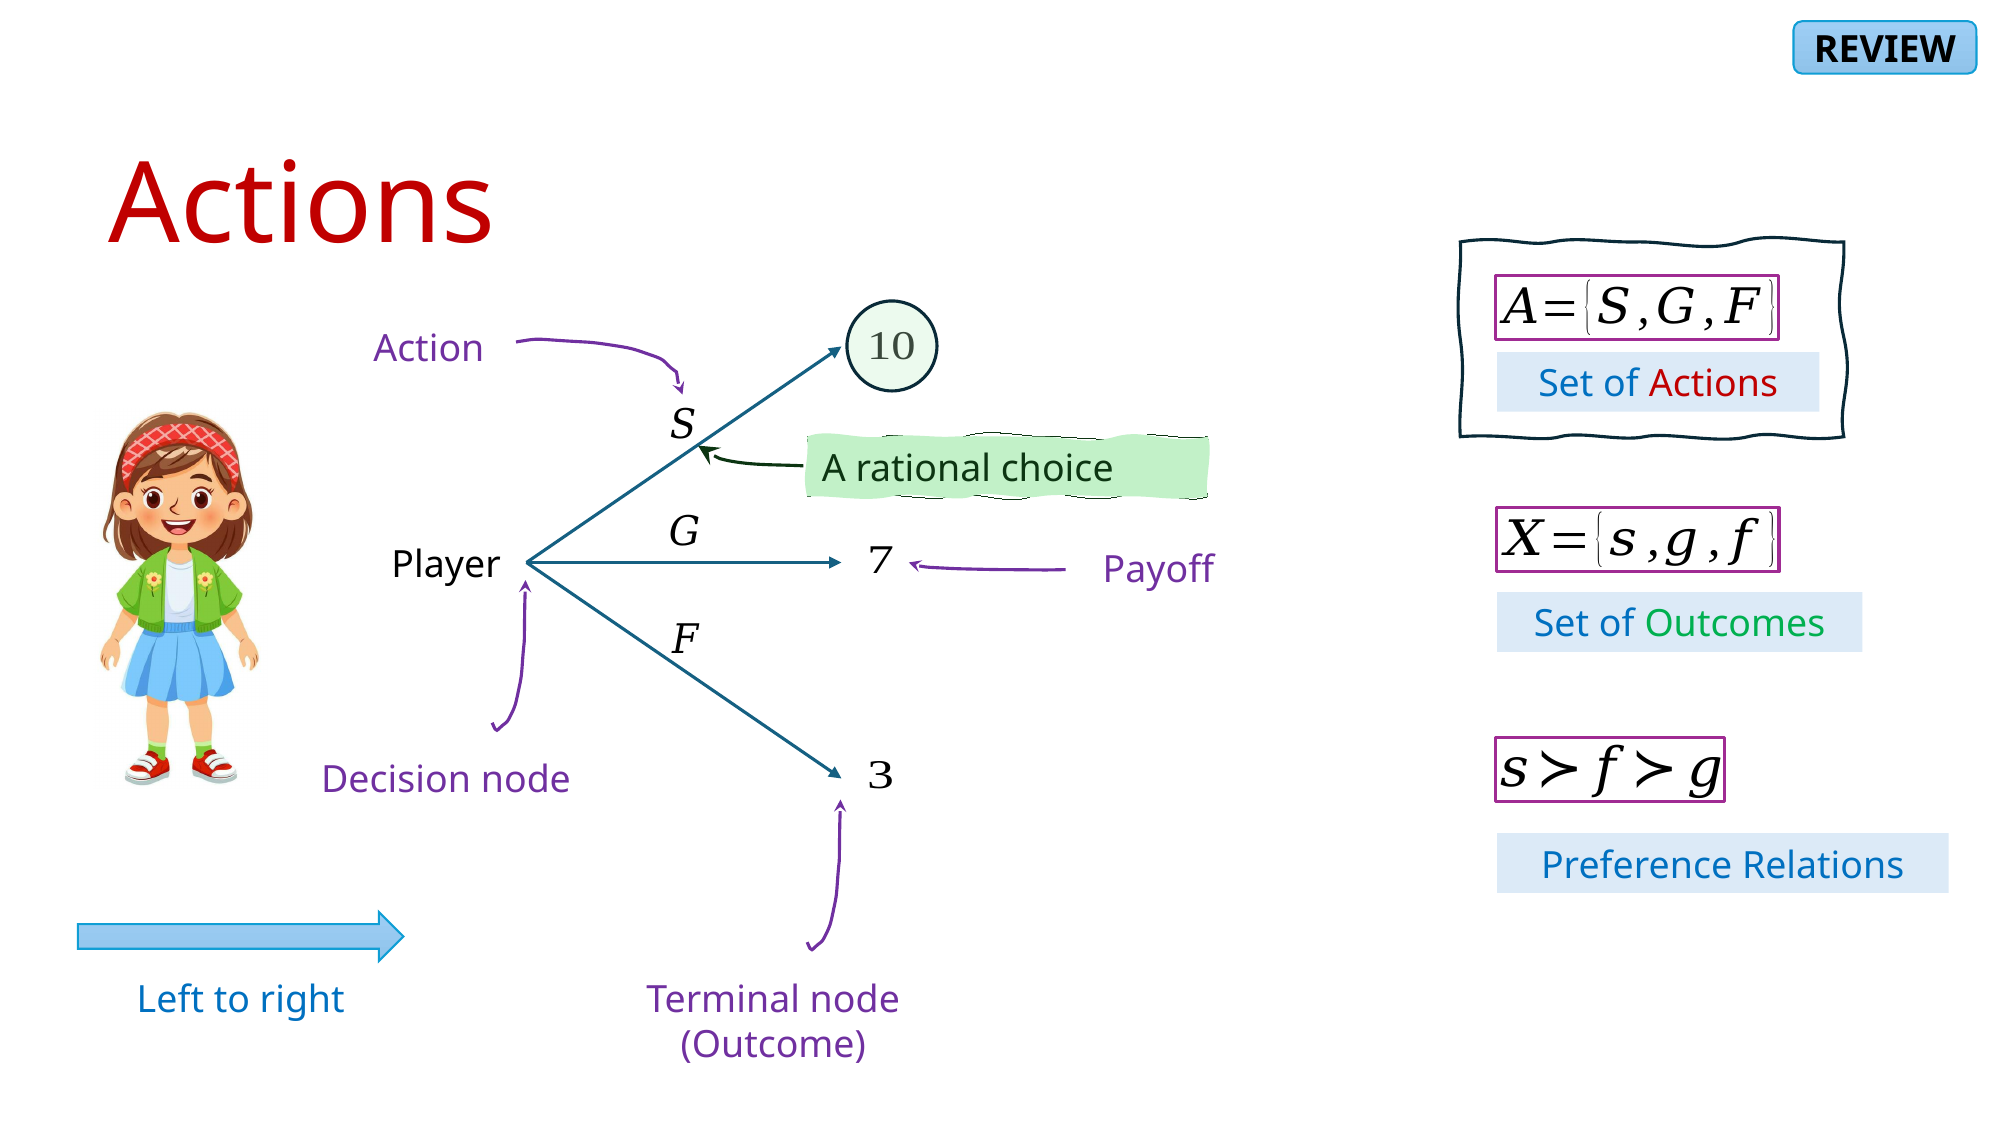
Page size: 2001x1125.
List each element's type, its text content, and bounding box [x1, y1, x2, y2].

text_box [866, 323, 1949, 895]
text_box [92, 407, 527, 790]
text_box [77, 911, 404, 1029]
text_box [603, 508, 1864, 1074]
title Actions [93, 39, 1902, 275]
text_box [344, 315, 842, 579]
text_box REVIEW [1792, 20, 1978, 75]
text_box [288, 579, 603, 810]
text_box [697, 300, 1209, 498]
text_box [1496, 276, 1820, 323]
text_box [1456, 235, 1846, 323]
